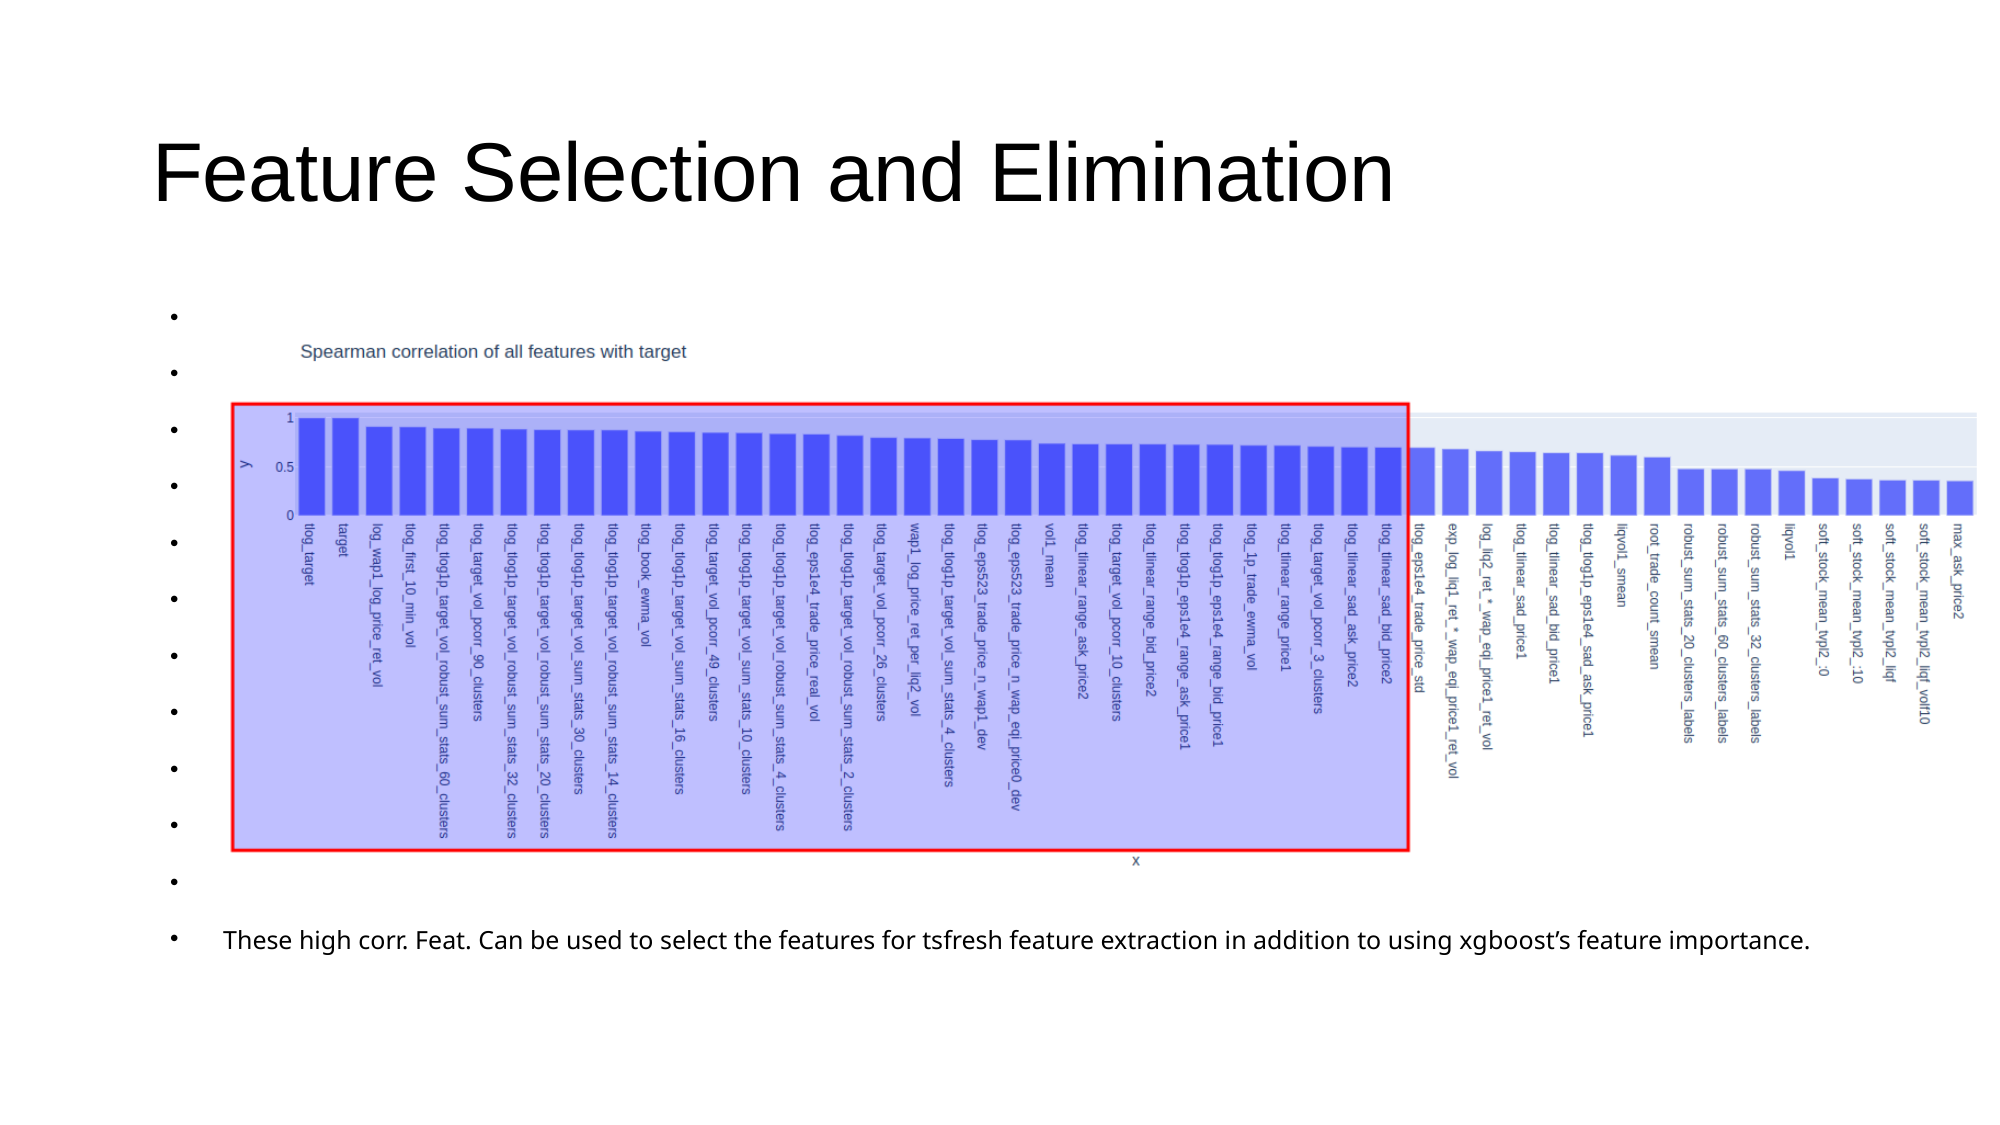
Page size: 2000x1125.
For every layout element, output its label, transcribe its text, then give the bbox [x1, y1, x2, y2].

title Feature Selection and Elimination [137, 59, 1862, 277]
list These high corr. Feat. Can be used to select the features for tsfresh feature extraction in addition to using xgboost’s feature importance. [137, 299, 1862, 1013]
picture [224, 337, 1979, 872]
